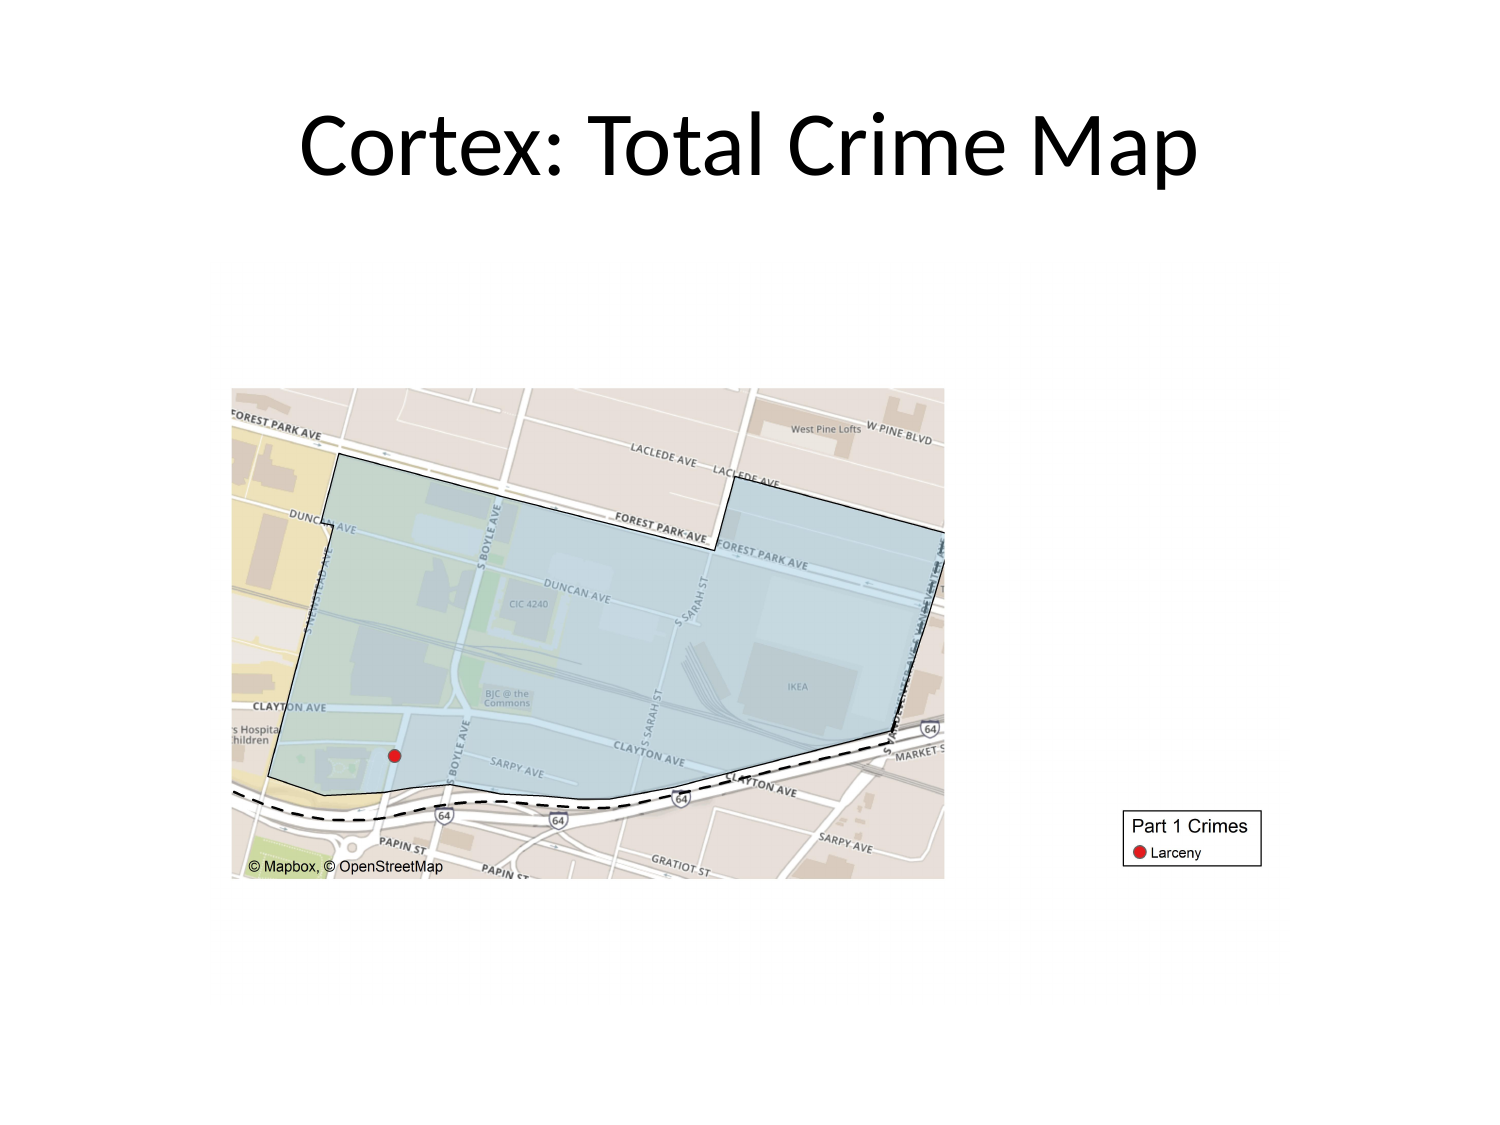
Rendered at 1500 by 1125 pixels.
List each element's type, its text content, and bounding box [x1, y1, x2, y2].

title Cortex: Total Crime Map [75, 45, 1425, 233]
picture [210, 262, 1290, 1005]
